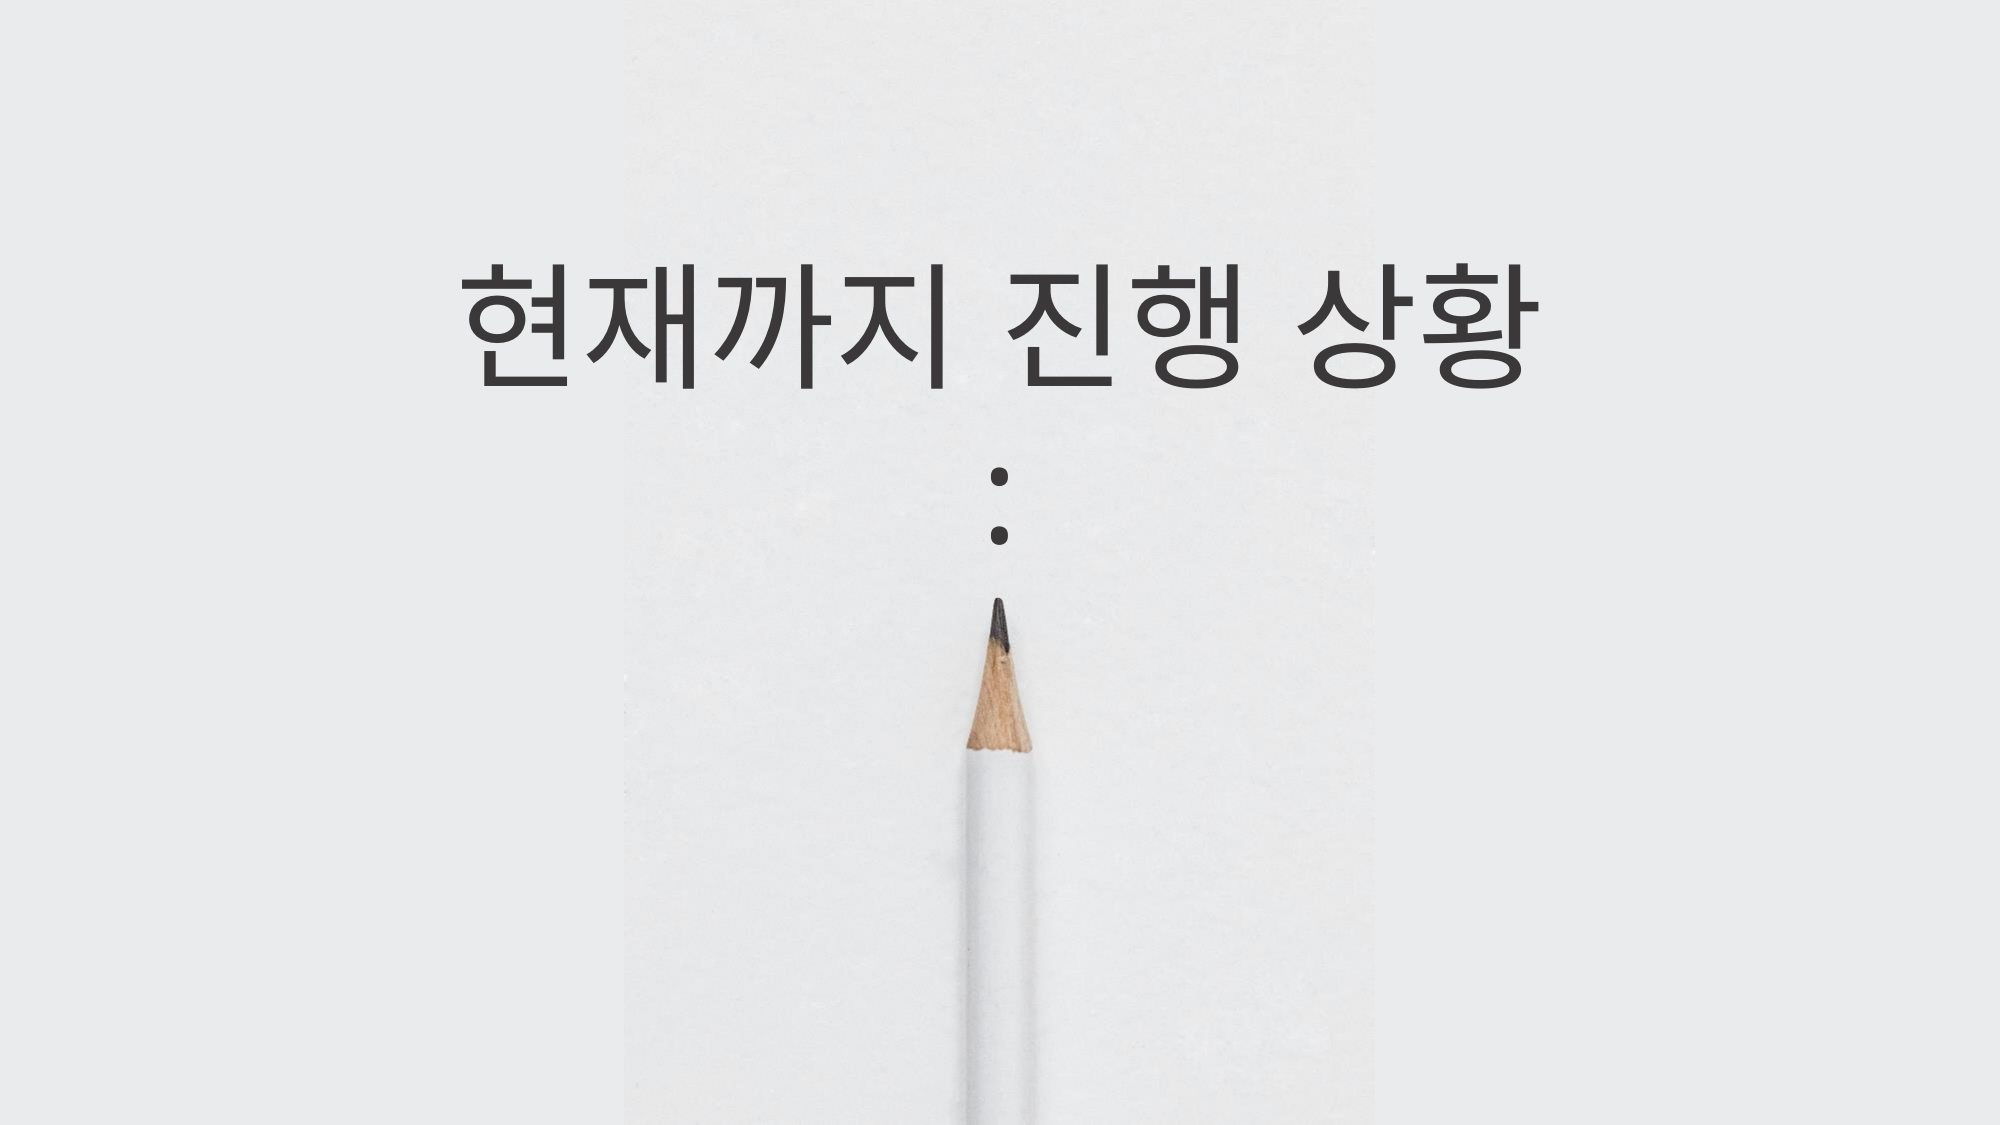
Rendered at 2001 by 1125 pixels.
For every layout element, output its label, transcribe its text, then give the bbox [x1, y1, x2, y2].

picture [624, 0, 1375, 1125]
text_box 현재까지 진행 상황 : [440, 233, 624, 578]
text_box 현재까지 진행 상황 : [1375, 233, 1560, 578]
